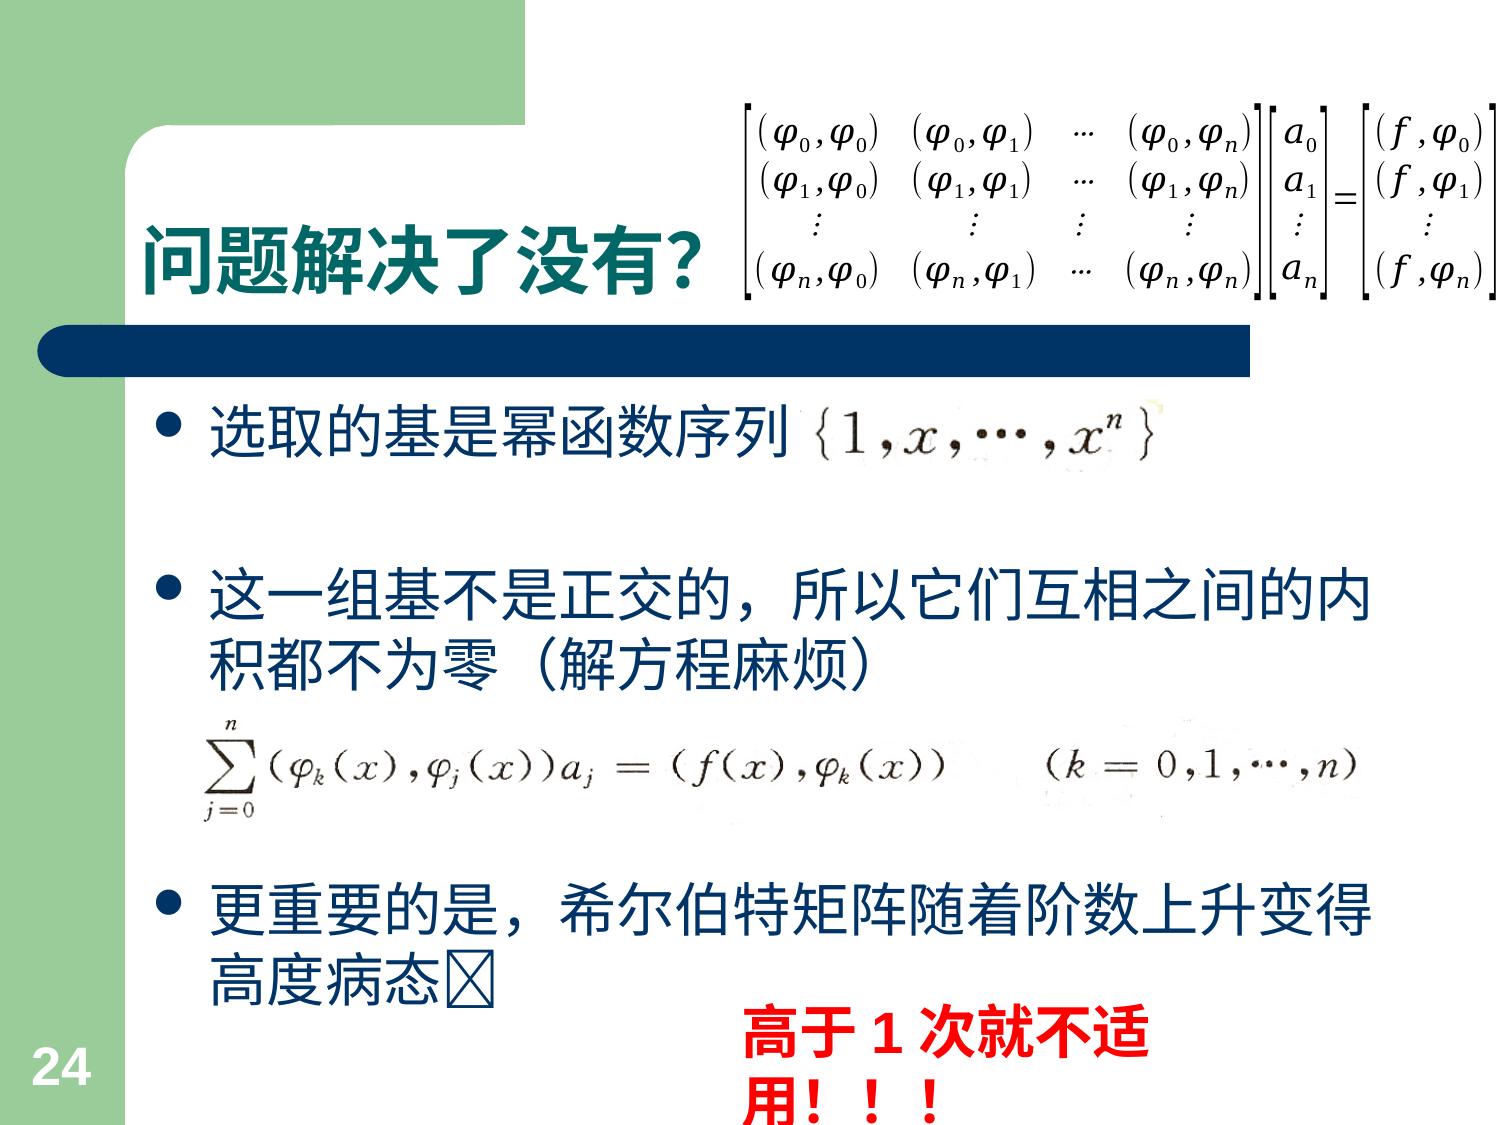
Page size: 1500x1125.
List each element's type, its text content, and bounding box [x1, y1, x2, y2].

title 问题解决了没有？ [125, 125, 1425, 313]
picture [199, 714, 1363, 826]
list 选取的基是幂函数序列 这一组基不是正交的，所以它们互相之间的内积都不为零（解方程麻烦） 更重要的是，希尔伯特矩阵随着阶数上升变得高度病态 [137, 387, 1400, 1075]
picture [799, 399, 1163, 472]
slide_number 24 [13, 1023, 111, 1105]
text_box 高于1次就不适用！！！ [726, 987, 1321, 1125]
